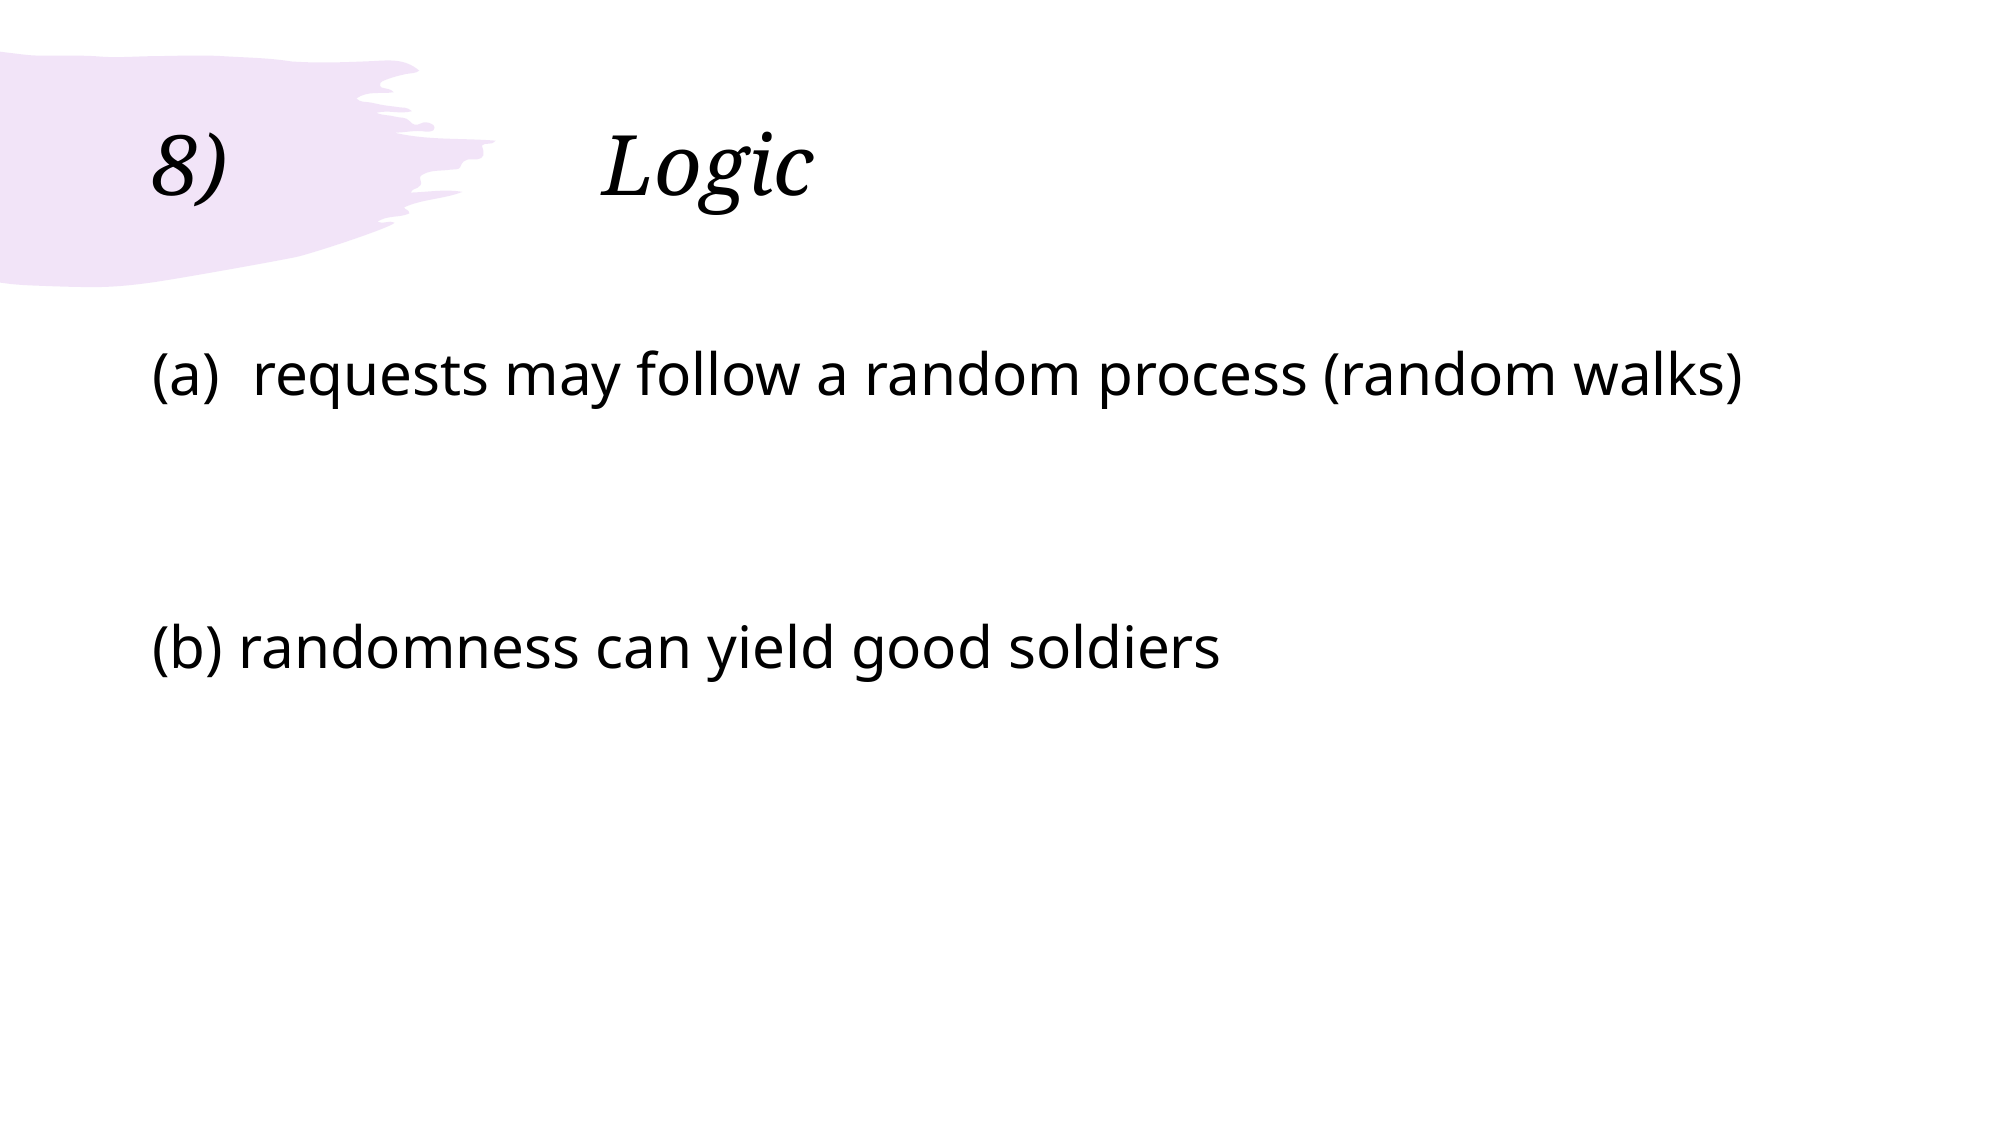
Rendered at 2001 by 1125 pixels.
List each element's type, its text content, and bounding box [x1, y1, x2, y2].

title 8) Logic [137, 59, 1863, 278]
list requests may follow a random process (random walks) (b) randomness can yield good soldiers [137, 329, 1863, 1013]
